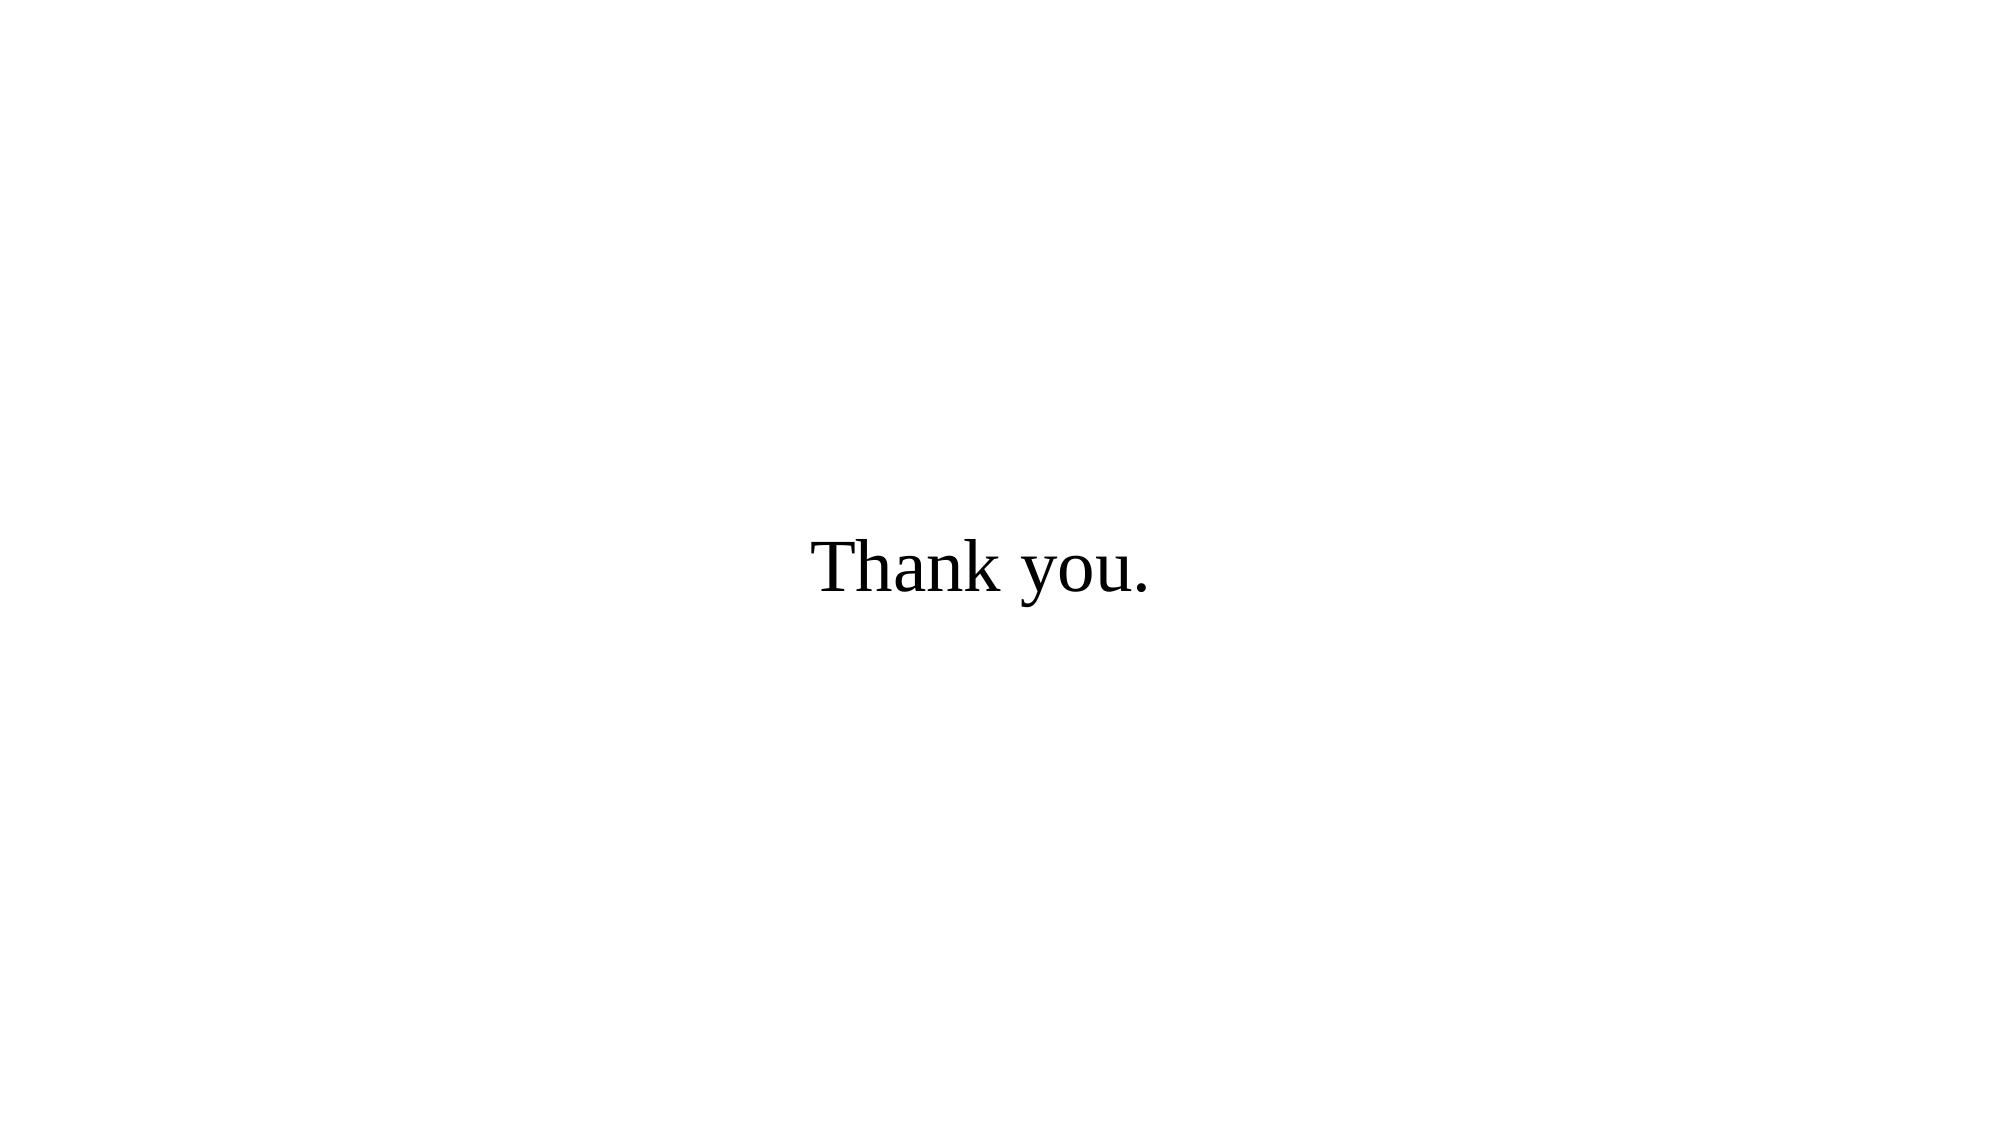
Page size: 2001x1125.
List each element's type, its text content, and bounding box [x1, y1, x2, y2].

text_box Thank you. [795, 509, 1167, 615]
